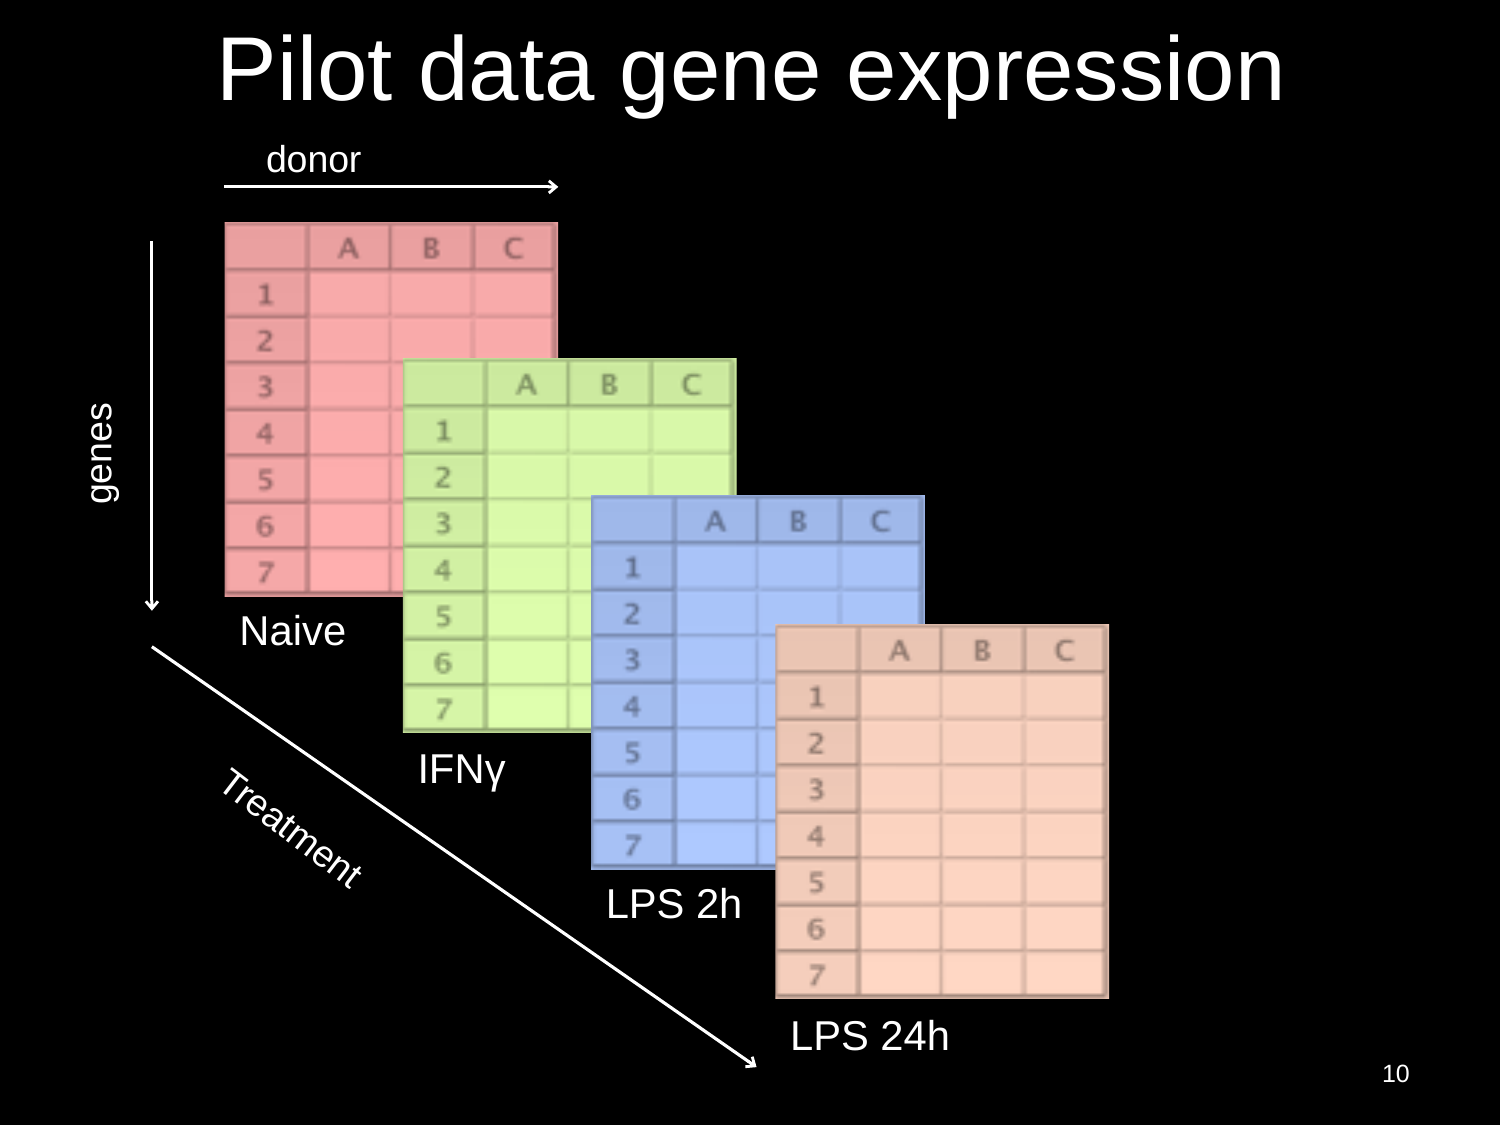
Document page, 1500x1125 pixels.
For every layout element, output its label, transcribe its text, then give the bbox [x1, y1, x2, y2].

text_box LPS 2h [762, 878, 770, 935]
text_box LPS 24h [775, 1006, 1044, 1067]
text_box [151, 646, 757, 1068]
text_box Naive [224, 604, 397, 645]
title Pilot data gene expression [29, 2, 1475, 128]
slide_number 10 [1074, 1042, 1425, 1103]
picture [224, 222, 1110, 1000]
text_box donor [251, 128, 537, 183]
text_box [66, 229, 153, 611]
